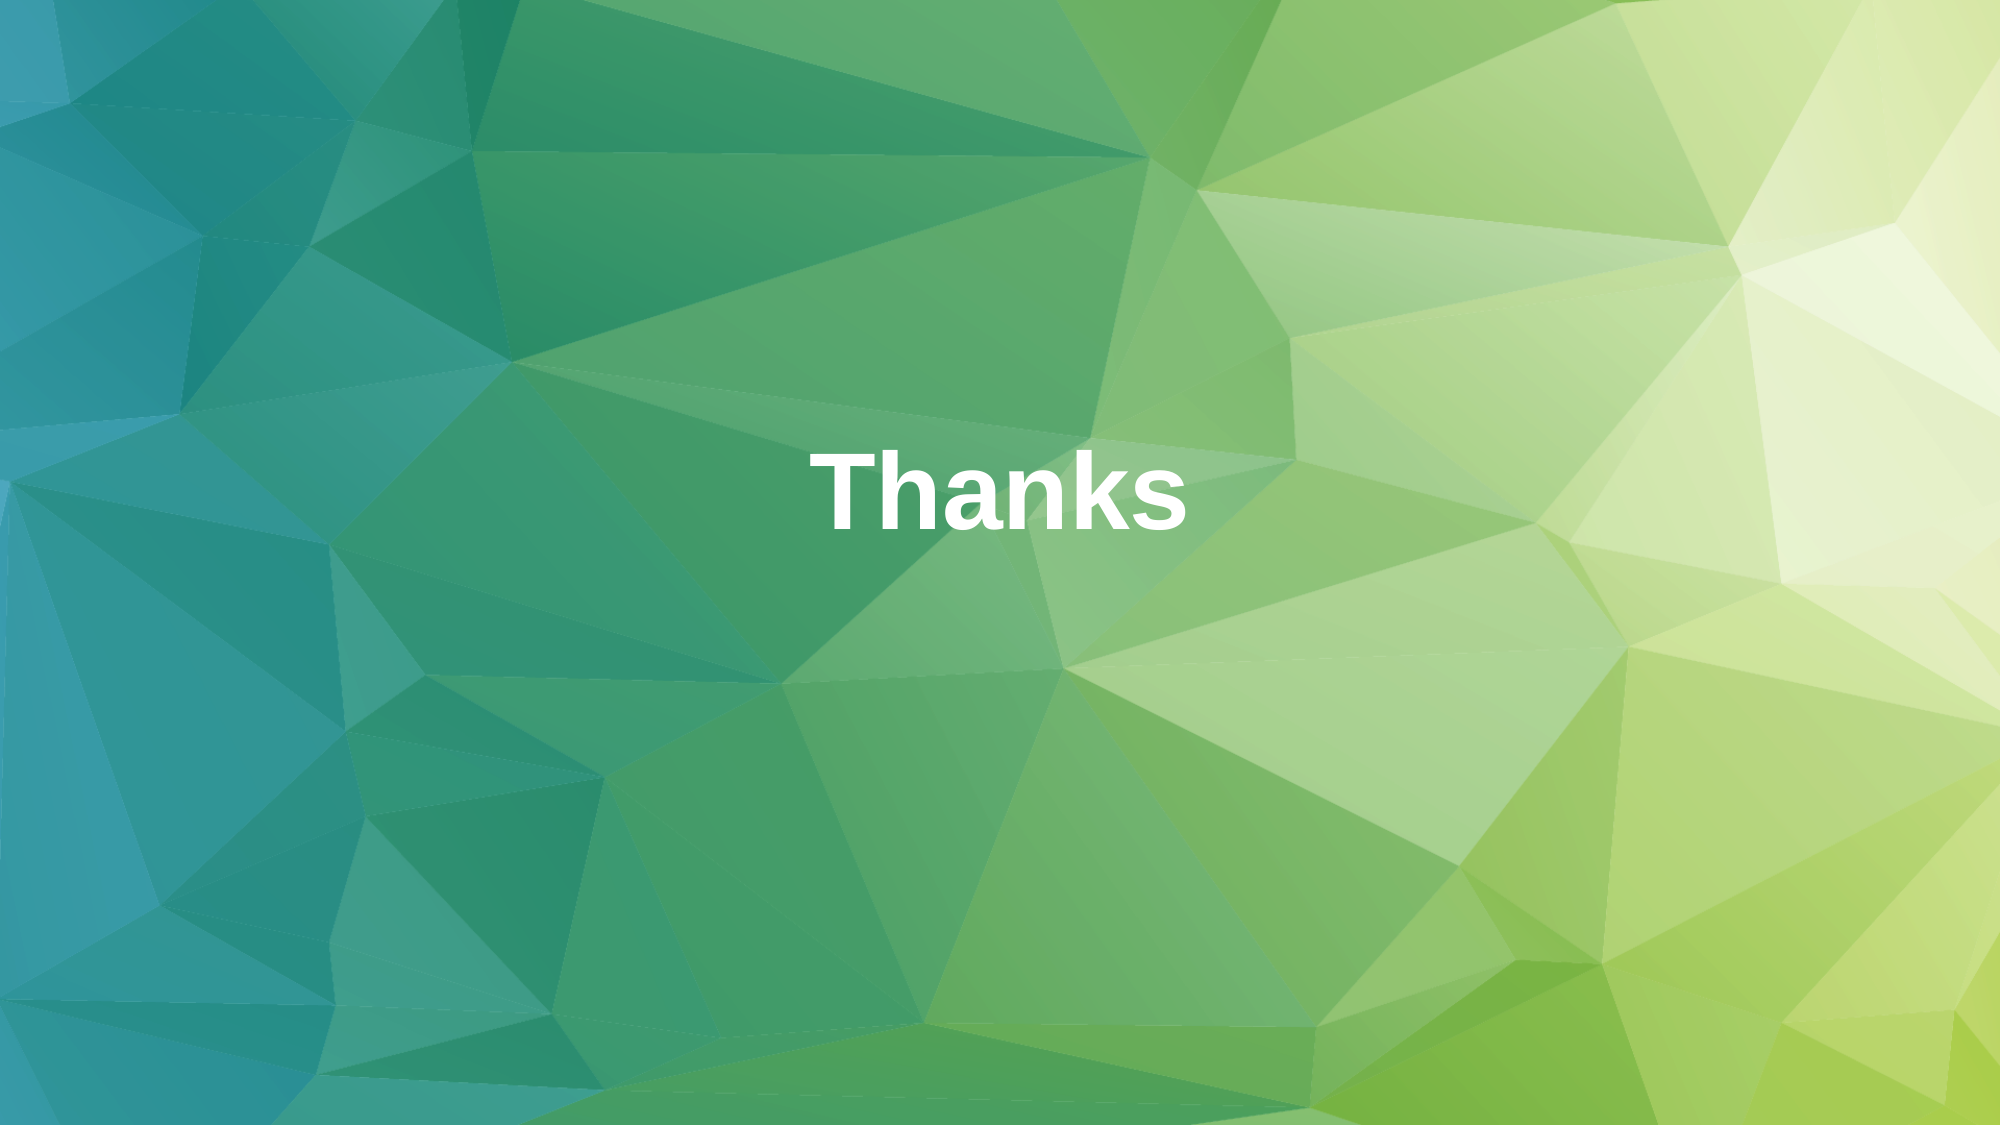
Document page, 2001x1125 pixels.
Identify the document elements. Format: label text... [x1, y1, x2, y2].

title Thanks [554, 425, 1445, 692]
picture [0, 0, 2000, 1125]
